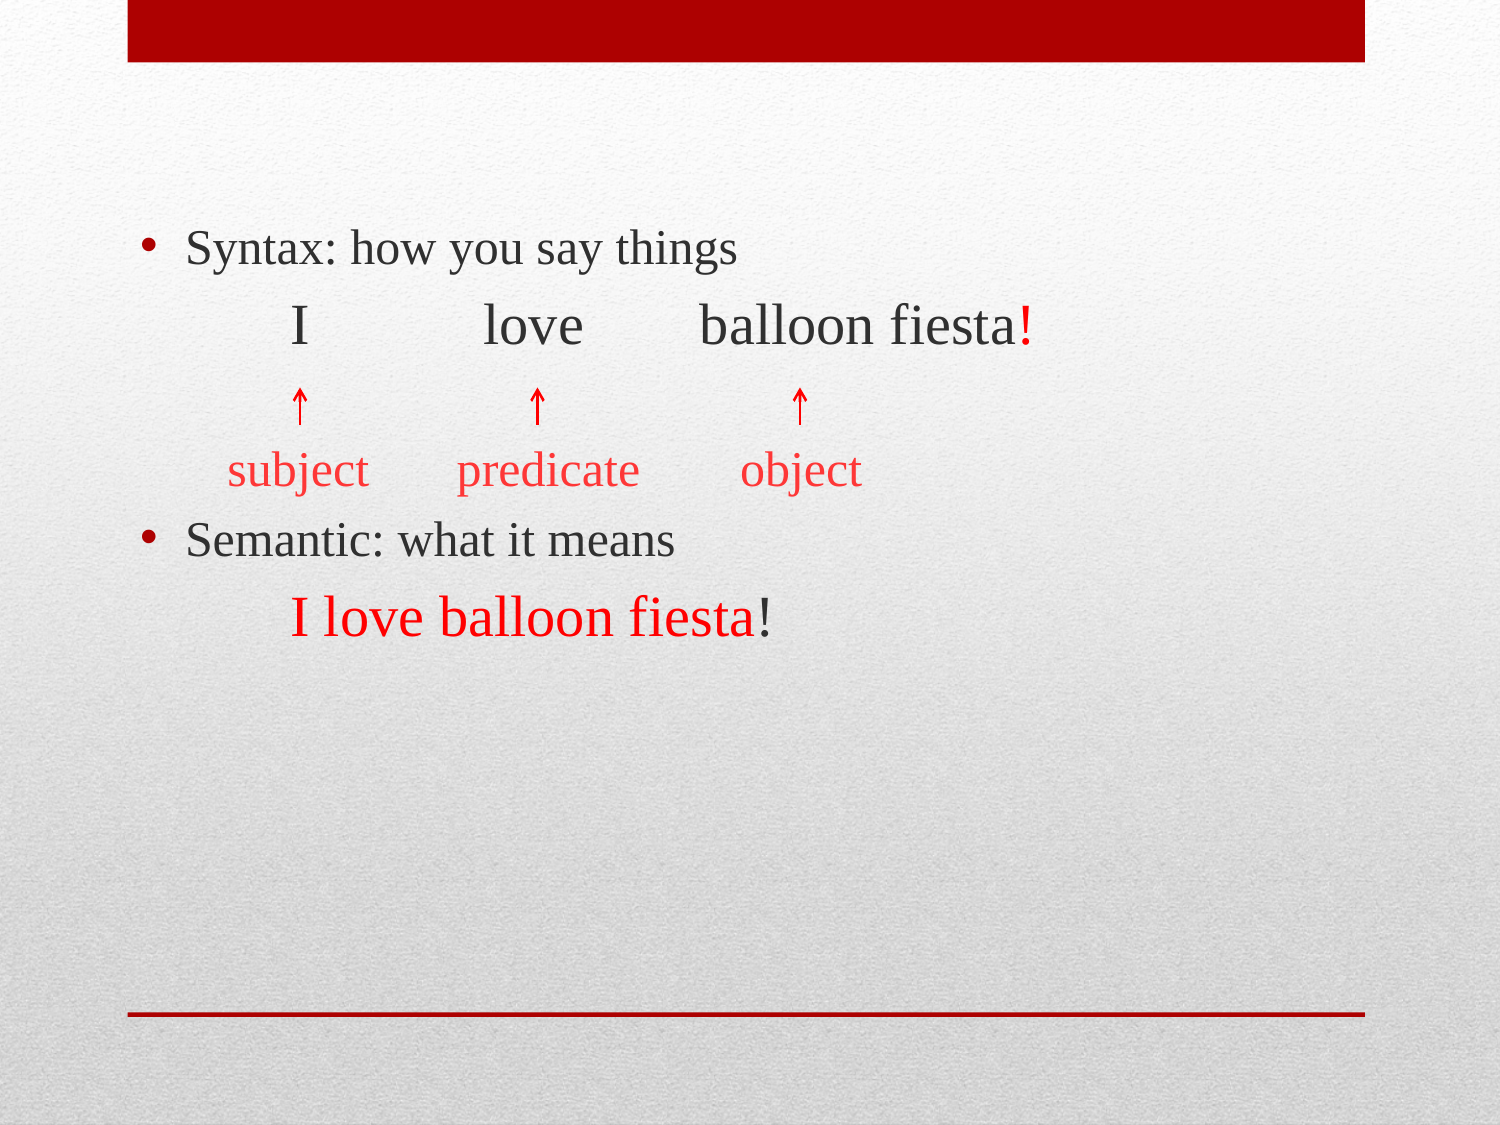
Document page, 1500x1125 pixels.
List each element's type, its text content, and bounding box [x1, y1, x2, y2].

list Syntax: how you say things I love balloon fiesta! subject predicate object Semantic: what it means I love balloon fiesta! [125, 112, 1363, 750]
